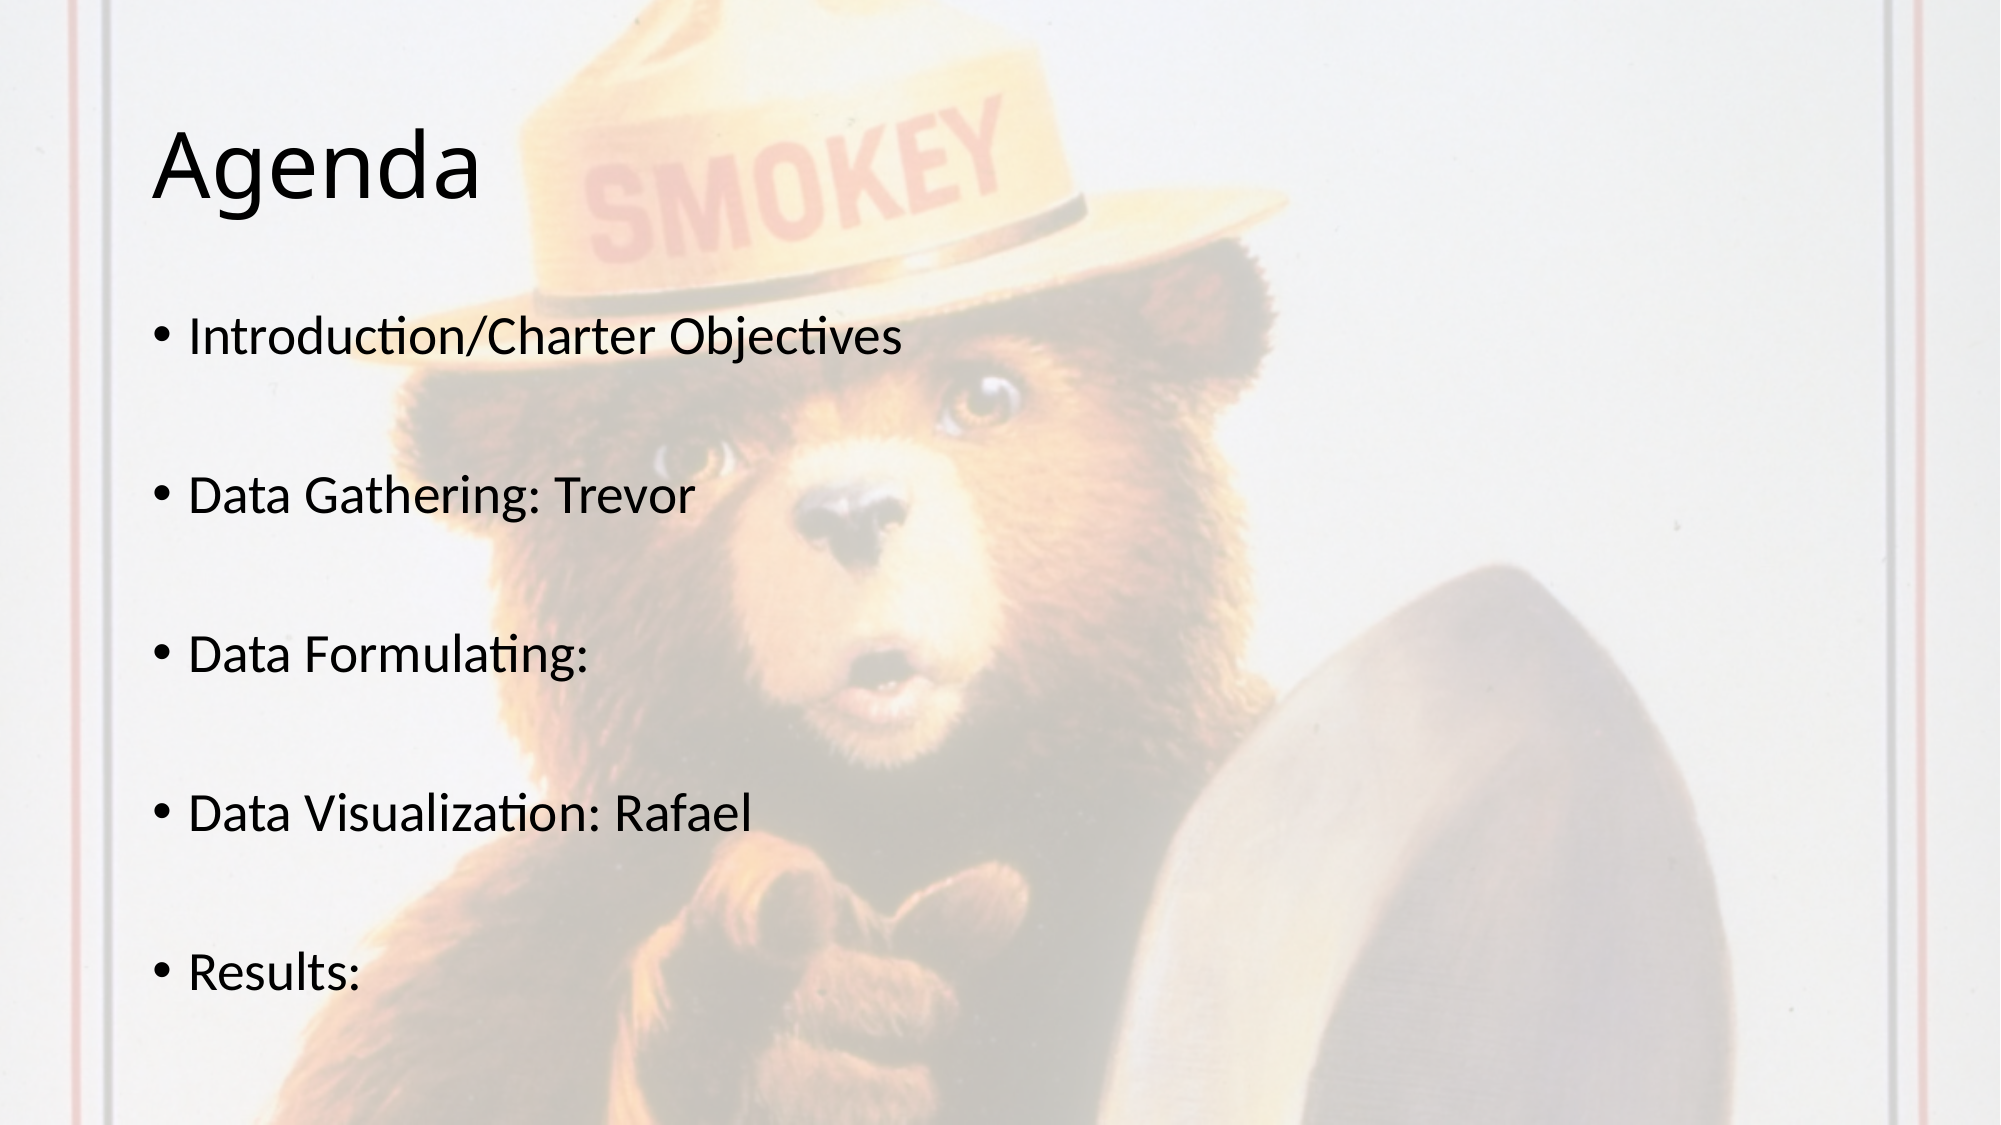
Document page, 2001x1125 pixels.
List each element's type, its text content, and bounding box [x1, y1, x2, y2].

title Agenda [137, 59, 1863, 278]
list Introduction/Charter Objectives Data Gathering: Trevor Data Formulating: Data Visualization: Rafael Results: [137, 299, 1863, 1014]
